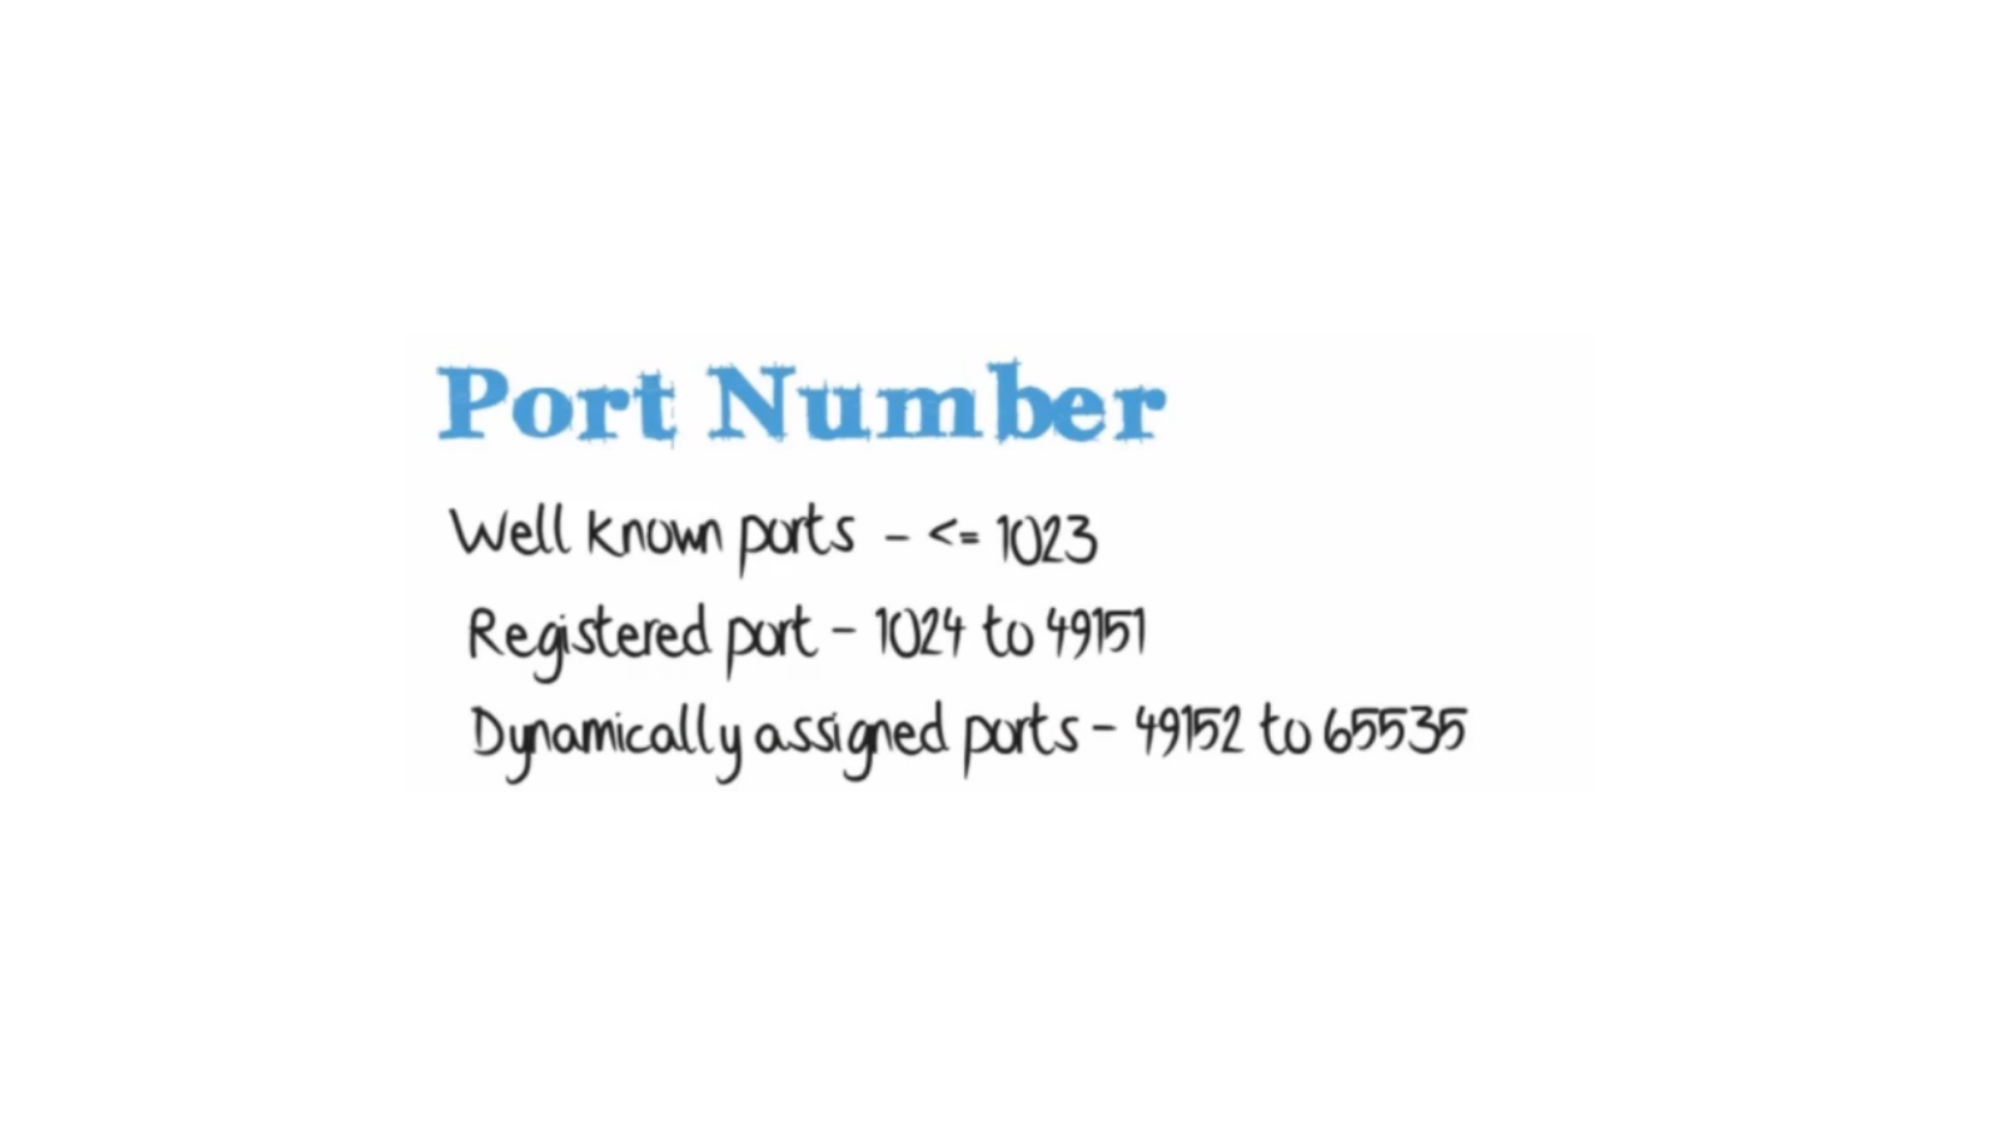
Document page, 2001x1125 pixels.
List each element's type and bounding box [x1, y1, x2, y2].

picture [405, 333, 1595, 792]
